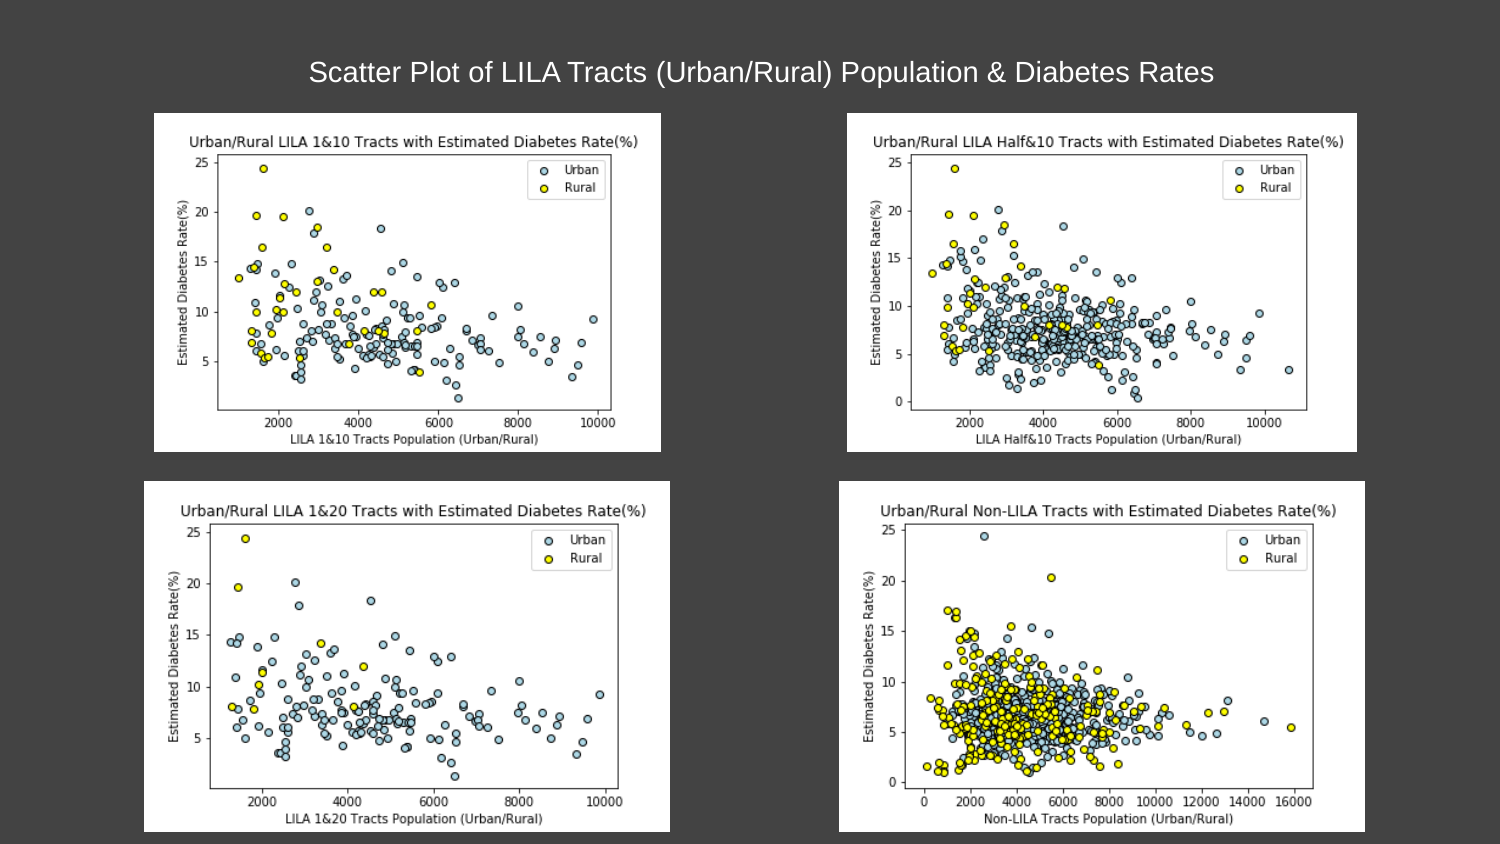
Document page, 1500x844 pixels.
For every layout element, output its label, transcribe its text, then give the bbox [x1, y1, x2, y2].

text_box Scatter Plot of LILA Tracts (Urban/Rural) Population & Diabetes Rates [192, 38, 1324, 125]
picture [144, 481, 670, 832]
picture [847, 113, 1357, 452]
picture [839, 481, 1365, 832]
picture [153, 113, 661, 452]
